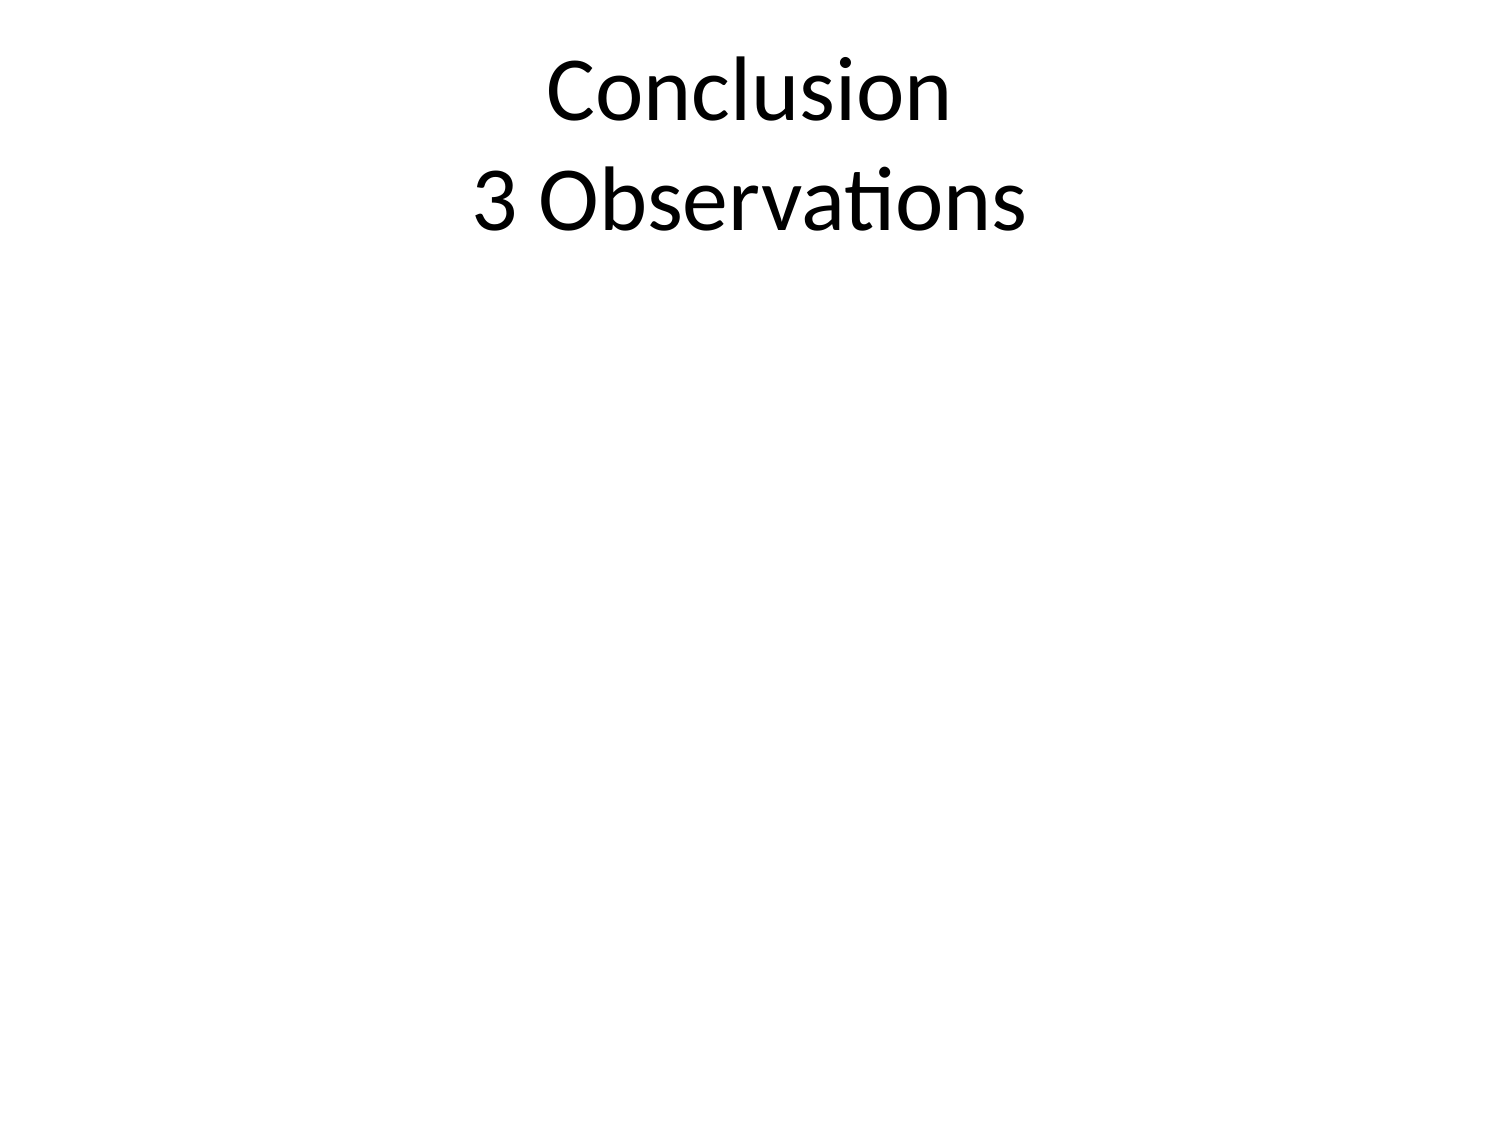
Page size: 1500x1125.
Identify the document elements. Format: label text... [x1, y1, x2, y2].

title Conclusion 3 Observations [75, 45, 1425, 233]
